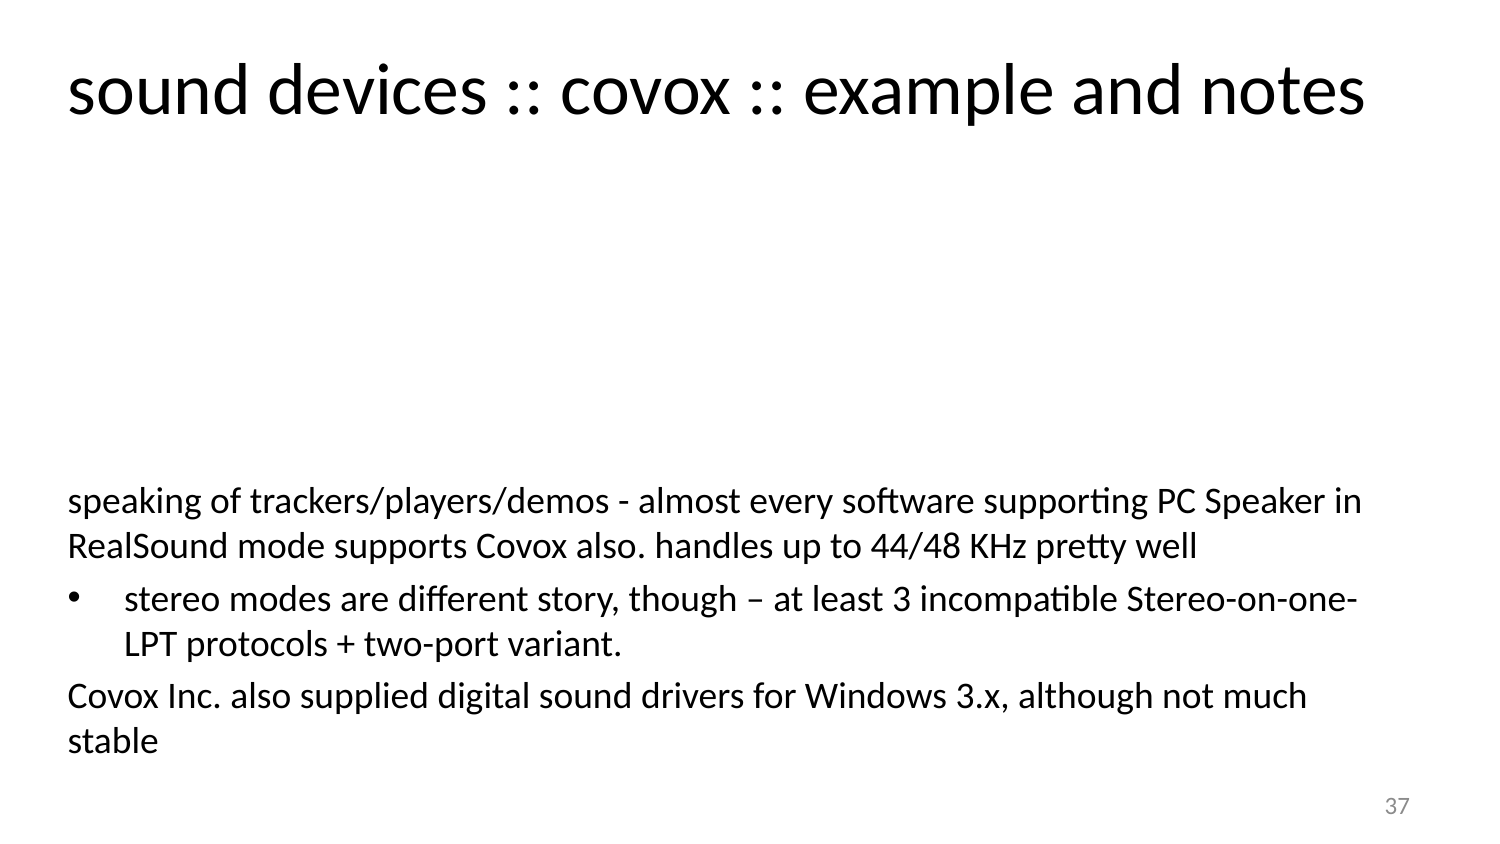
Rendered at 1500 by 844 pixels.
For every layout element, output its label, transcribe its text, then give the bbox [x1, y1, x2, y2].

text_box sound devices :: covox :: example and notes [53, 33, 1402, 147]
slide_number 37 [1074, 782, 1425, 827]
text_box speaking of trackers/players/demos - almost every software supporting PC Speaker in RealSound mode supports Covox also. handles up to 44/48 KHz pretty well stereo modes are different story, though – at least 3 incompatible Stereo-on-one-LPT protocols + two-port variant. Covox Inc. also supplied digital sound drivers for Windows 3.x, although not much stable [53, 469, 1411, 753]
